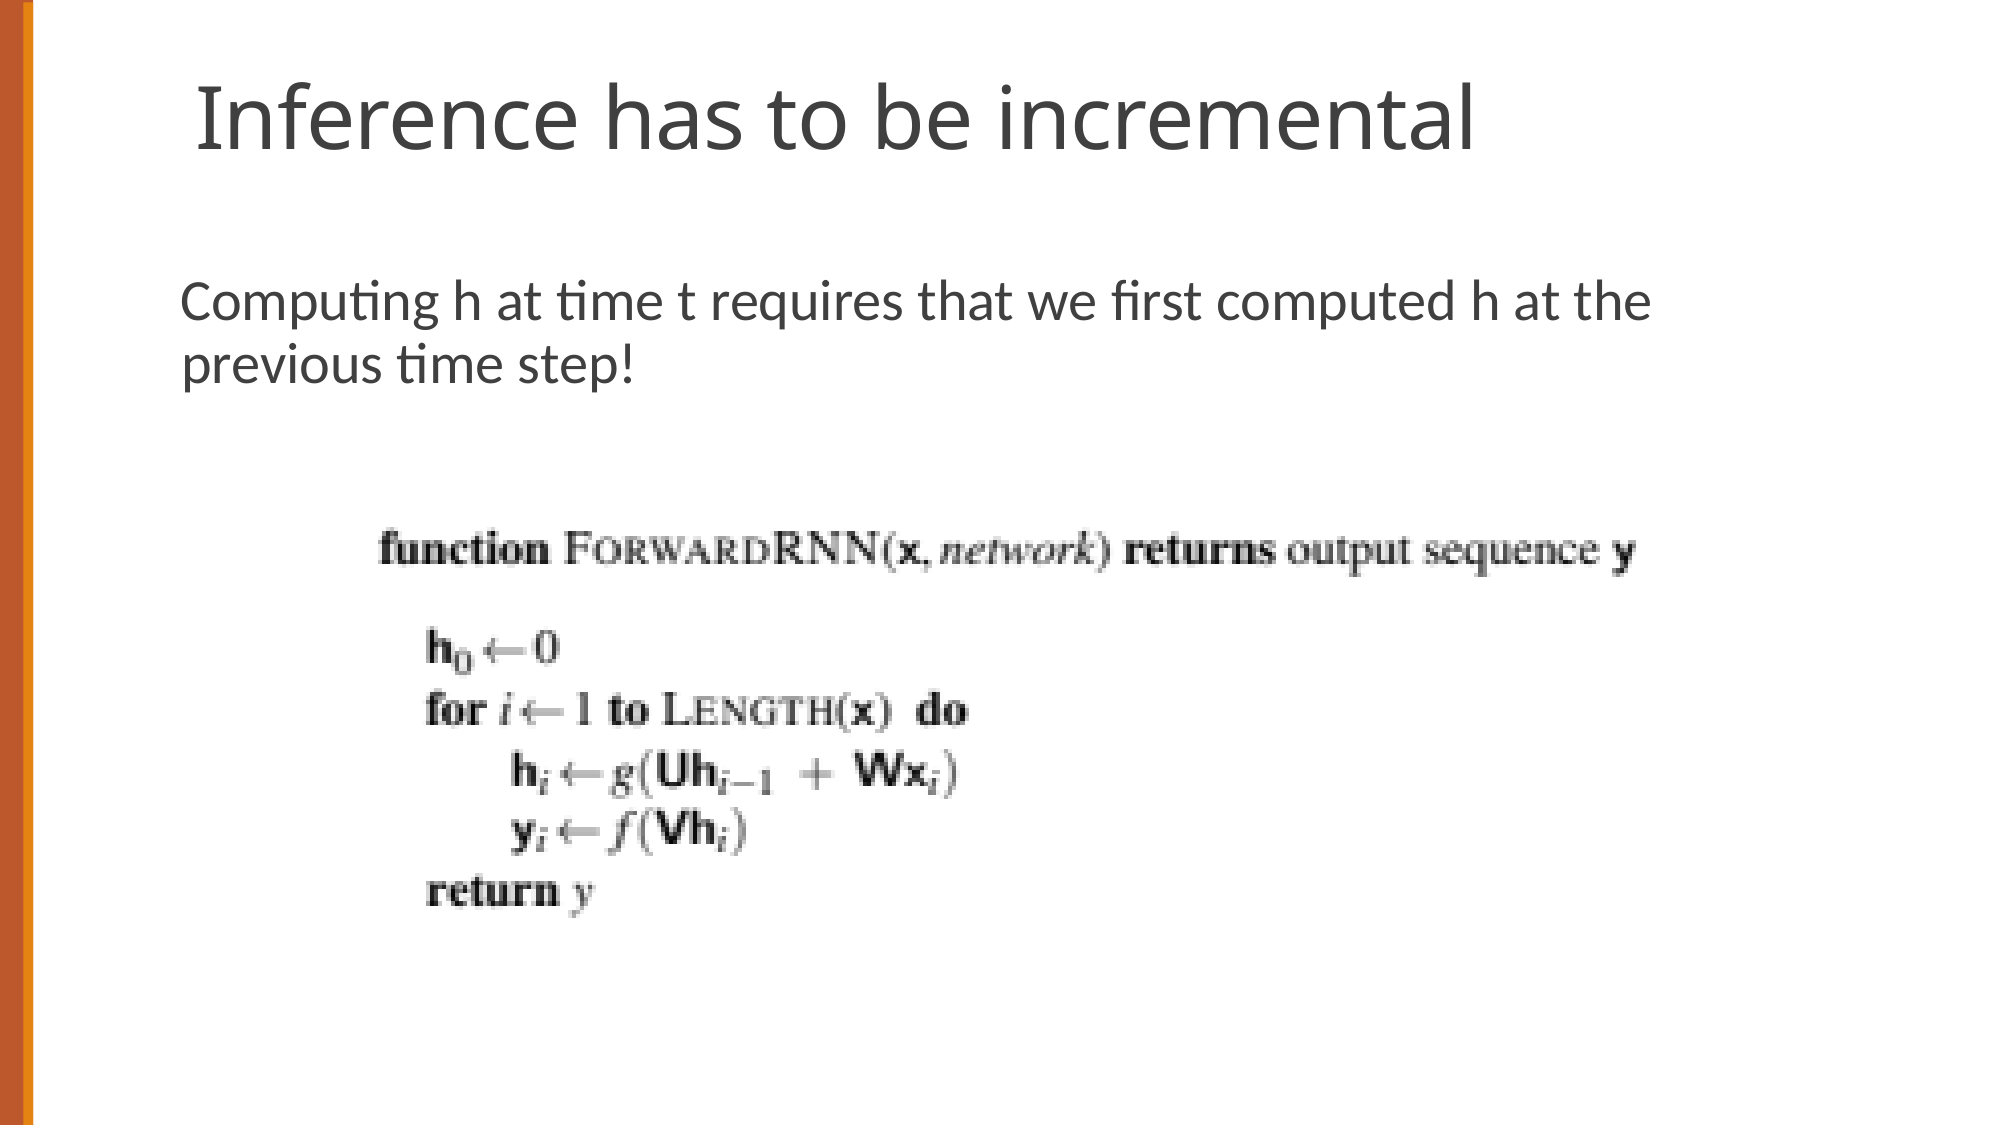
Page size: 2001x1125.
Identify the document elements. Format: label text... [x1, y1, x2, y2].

list Computing h at time t requires that we first computed h at the previous time step! [180, 262, 1830, 1013]
picture [361, 499, 1731, 935]
title Inference has to be incremental [180, 26, 1830, 175]
